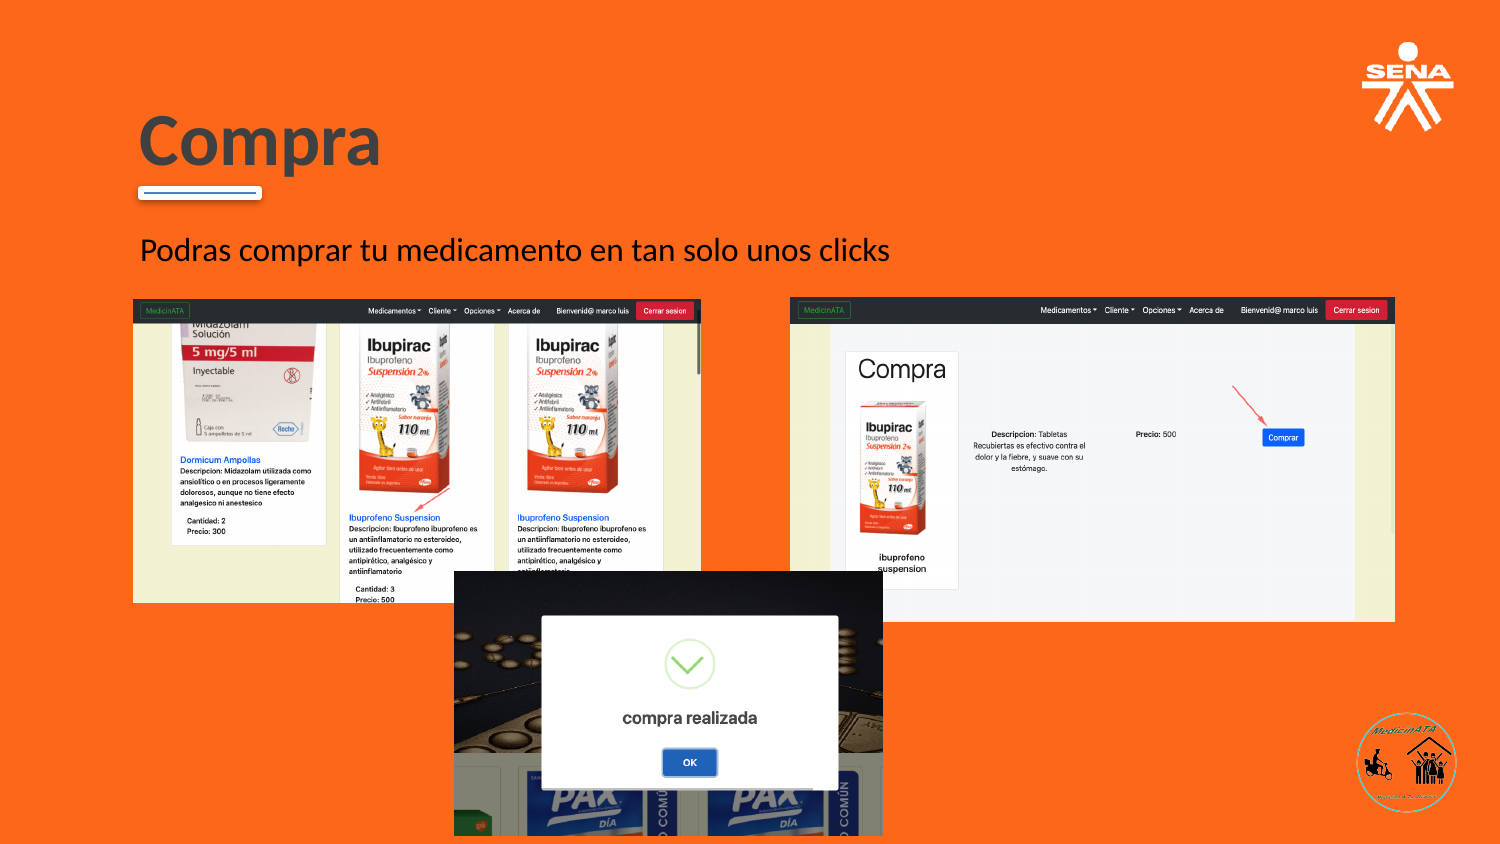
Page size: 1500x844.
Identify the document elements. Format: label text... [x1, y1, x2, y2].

text_box [138, 188, 262, 200]
text_box Podras comprar tu medicamento en tan solo unos clicks [125, 220, 996, 276]
picture [0, 0, 1500, 844]
text_box Compra [125, 83, 588, 188]
